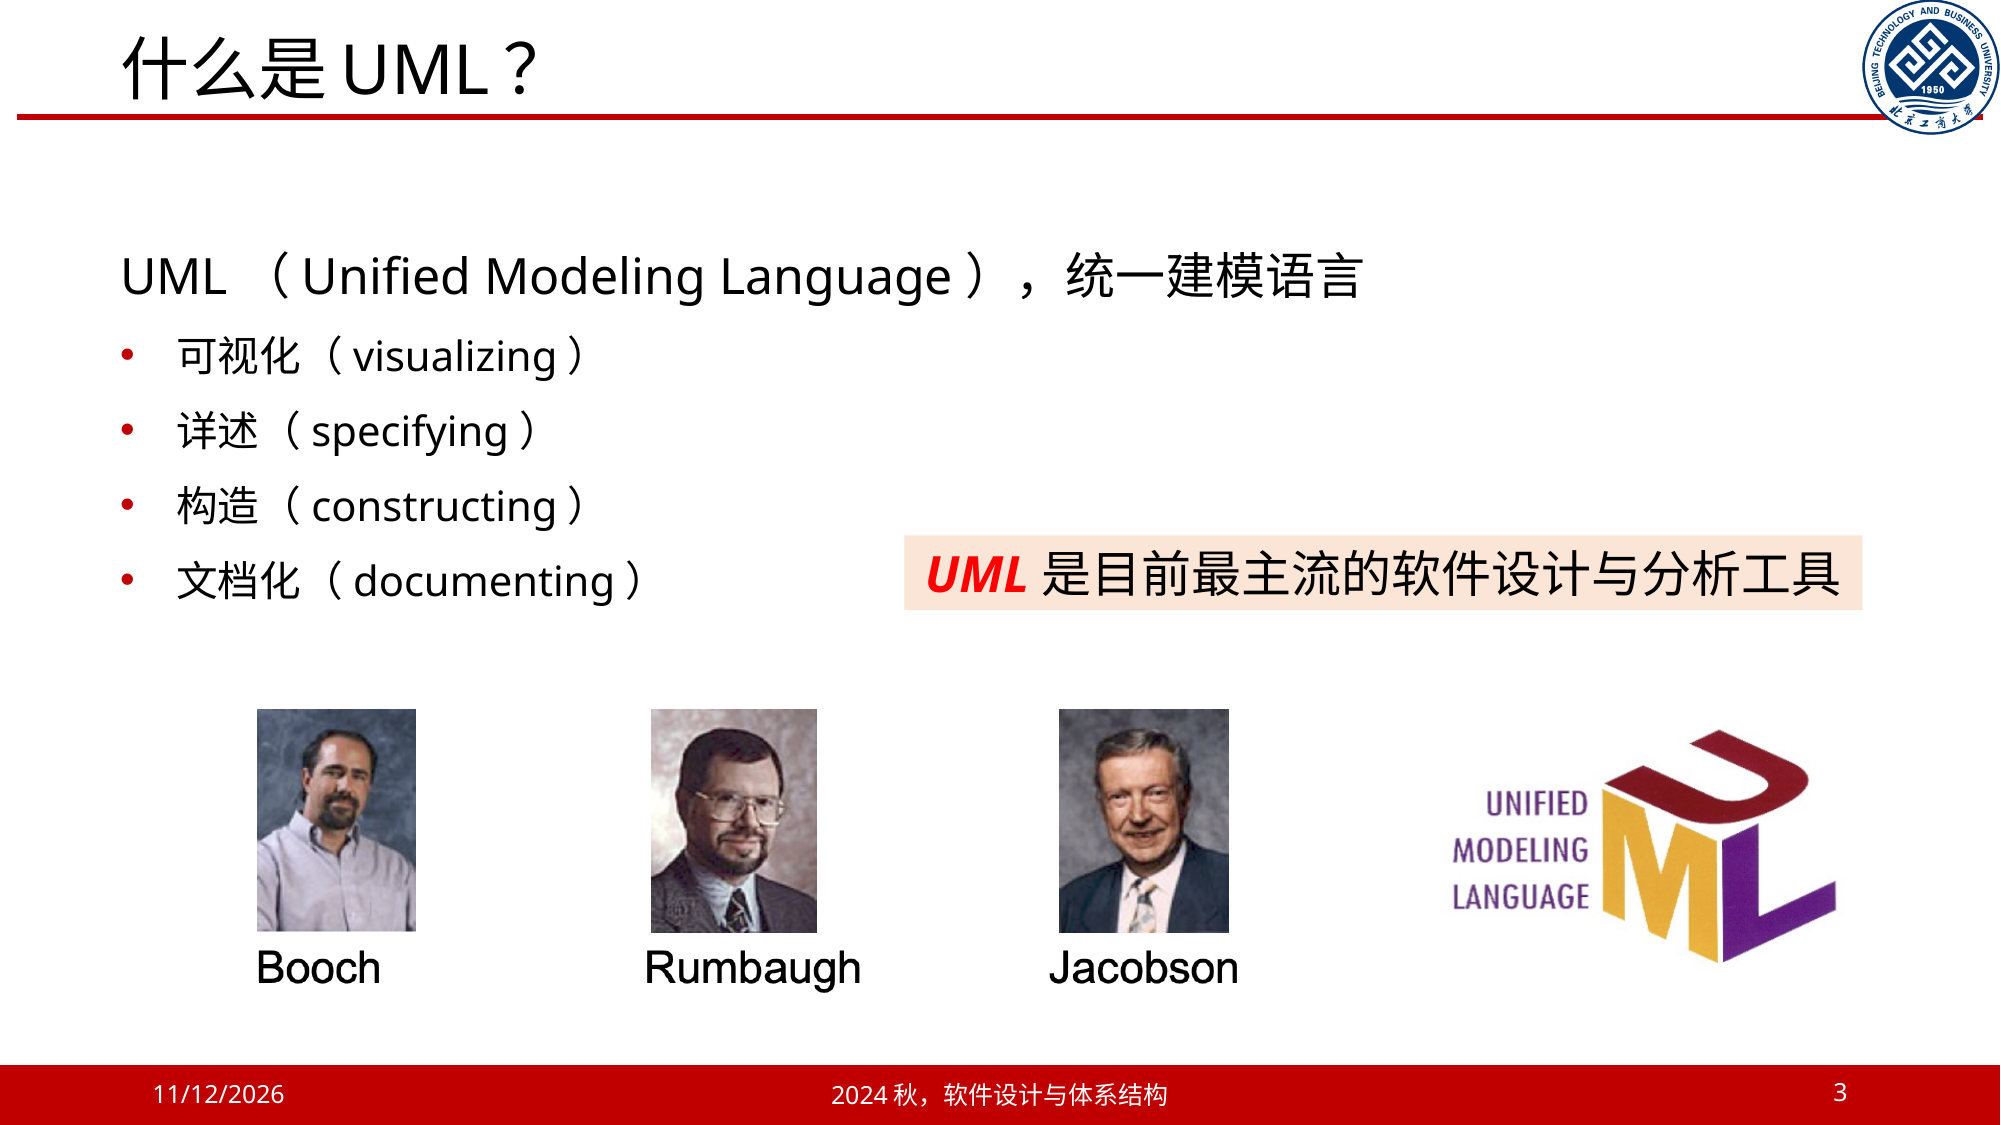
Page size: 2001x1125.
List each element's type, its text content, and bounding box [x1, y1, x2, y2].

picture [1432, 700, 1863, 983]
picture [1861, 0, 2000, 135]
text_box [0, 1063, 2000, 1125]
title 什么是UML？ [105, 27, 1861, 116]
text_box UML（Unified Modeling Language），统一建模语言 可视化（visualizing） 详述（specifying） 构造（constructing） 文档化（documenting） [105, 206, 1863, 612]
text_box UML是目前最主流的软件设计与分析工具 [904, 535, 1863, 611]
picture [222, 679, 1253, 1005]
footer 2024秋，软件设计与体系结构 [662, 1065, 1338, 1125]
slide_number 3 [1412, 1063, 1863, 1124]
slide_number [137, 1065, 588, 1125]
